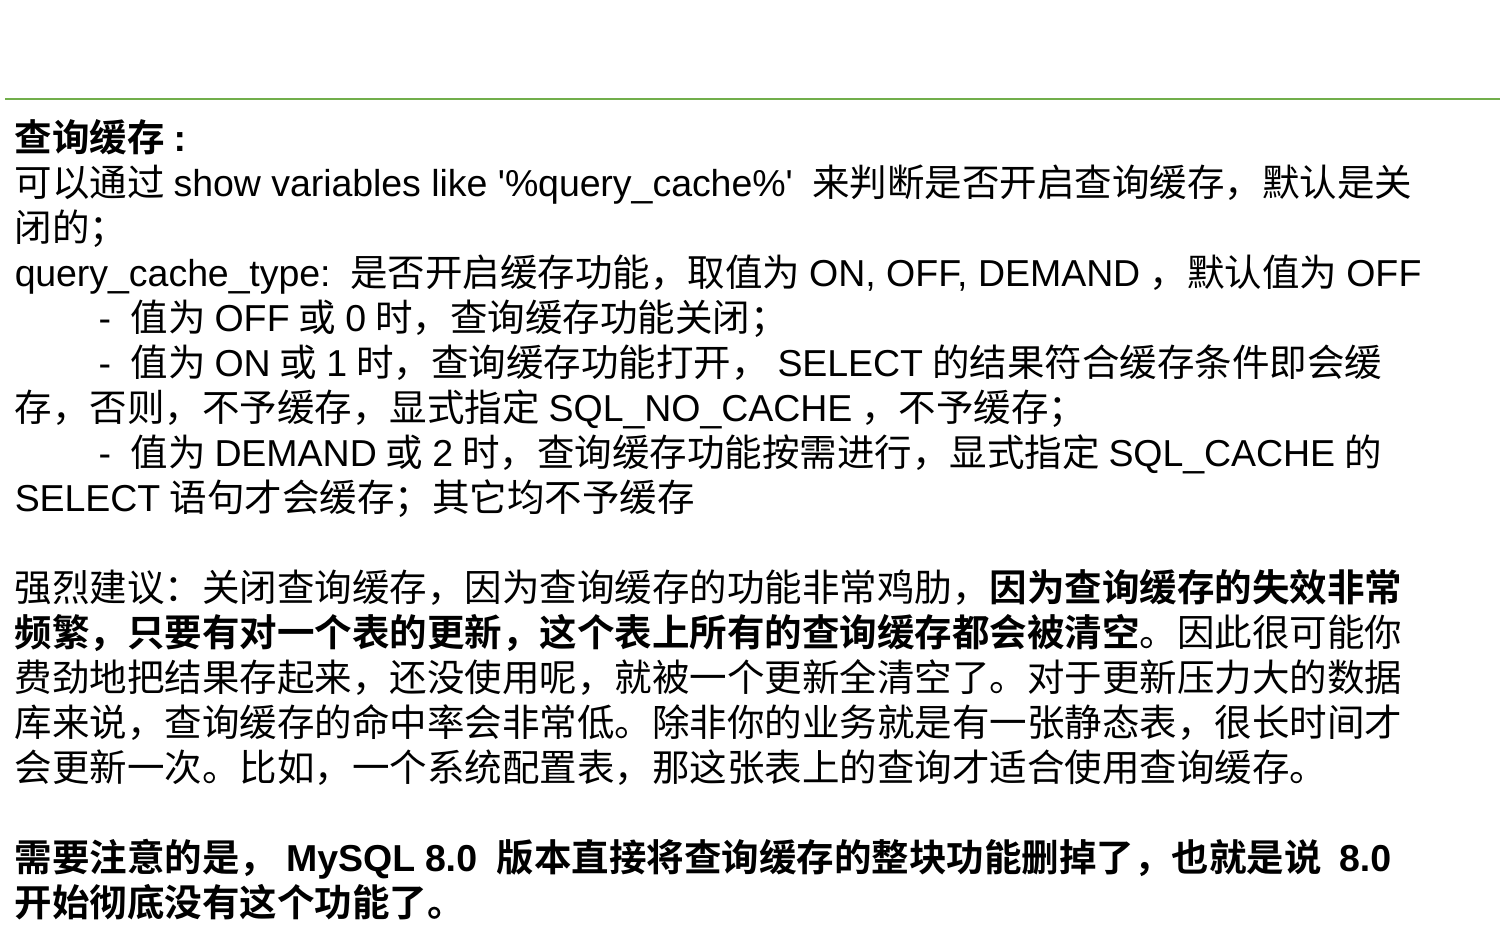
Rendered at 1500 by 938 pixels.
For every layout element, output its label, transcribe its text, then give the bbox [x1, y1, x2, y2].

text_box 查询缓存: 可以通过show variables like '%query_cache%' 来判断是否开启查询缓存，默认是关闭的； query_cache_type: 是否开启缓存功能，取值为ON, OFF, DEMAND，默认值为OFF - 值为OFF或0时，查询缓存功能关闭； - 值为ON或1时，查询缓存功能打开，SELECT的结果符合缓存条件即会缓存，否则，不予缓存，显式指定SQL_NO_CACHE，不予缓存； - 值为DEMAND或2时，查询缓存功能按需进行，显式指定SQL_CACHE的SELECT语句才会缓存；其它均不予缓存 强烈建议：关闭查询缓存，因为查询缓存的功能非常鸡肋，因为查询缓存的失效非常频繁，只要有对一个表的更新，这个表上所有的查询缓存都会被清空。因此很可能你费劲地把结果存起来，还没使用呢，就被一个更新全清空了。对于更新压力大的数据库来说，查询缓存的命中率会非常低。除非你的业务就是有一张静态表，很长时间才会更新一次。比如，一个系统配置表，那这张表上的查询才适合使用查询缓存。 需要注意的是，MySQL 8.0 版本直接将查询缓存的整块功能删掉了，也就是说 8.0 开始彻底没有这个功能了。 [0, 106, 1450, 938]
